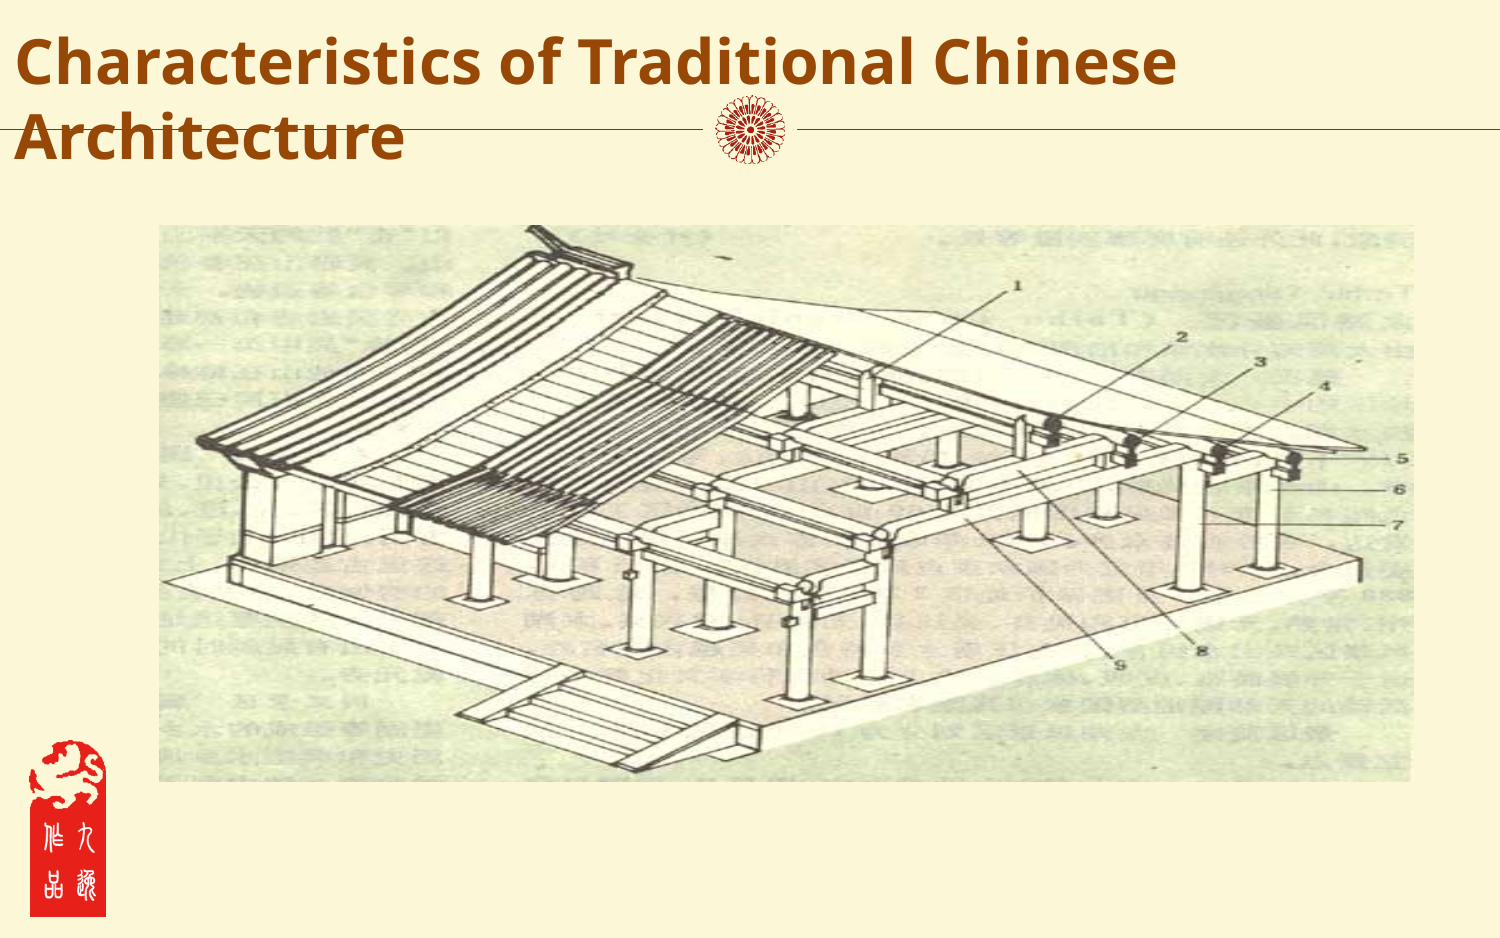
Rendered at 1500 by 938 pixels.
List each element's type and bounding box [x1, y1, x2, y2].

text_box [0, 14, 1500, 165]
picture [159, 225, 1415, 782]
picture [29, 740, 106, 917]
